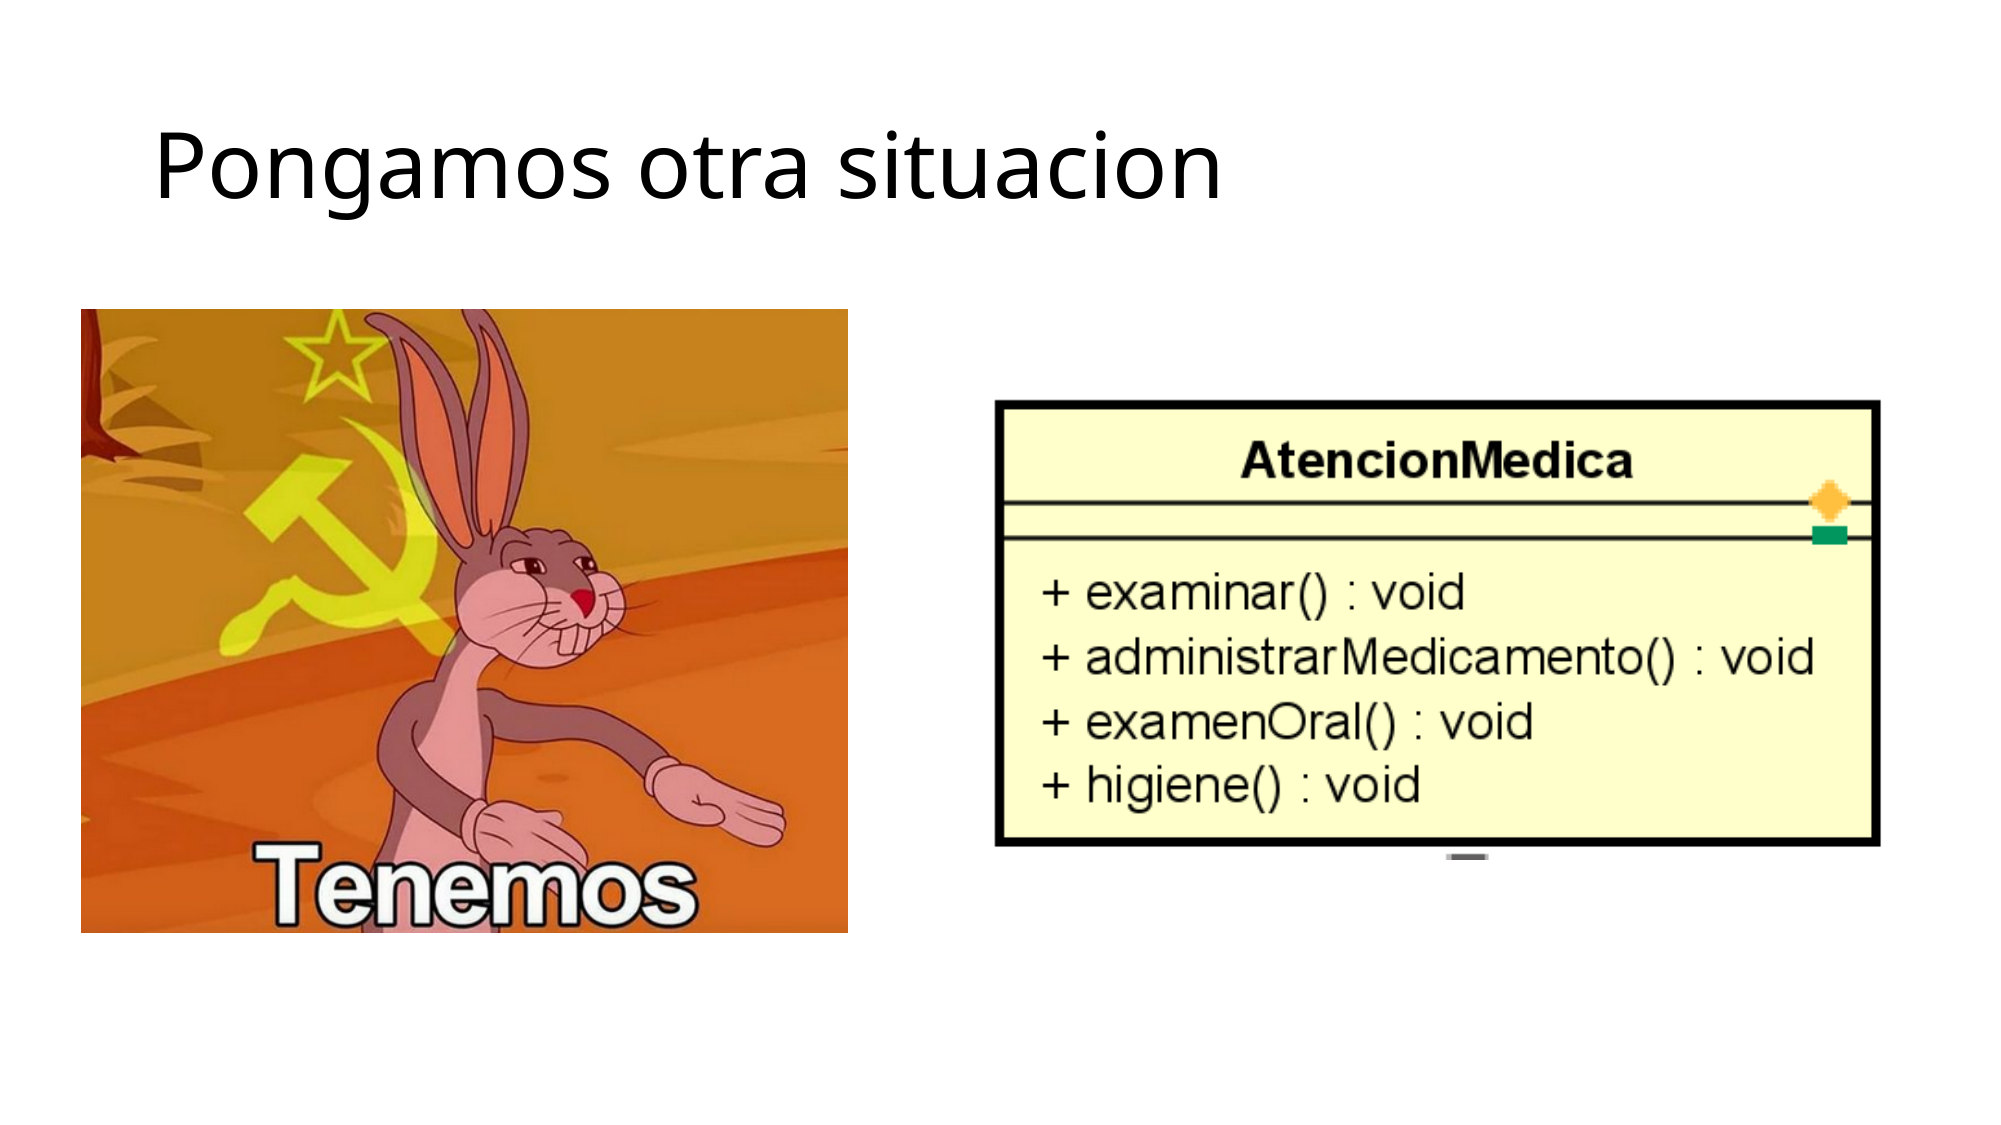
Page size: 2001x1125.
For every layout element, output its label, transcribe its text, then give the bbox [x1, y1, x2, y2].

picture [974, 382, 1894, 860]
title Pongamos otra situacion [137, 59, 1863, 278]
picture [81, 309, 849, 934]
